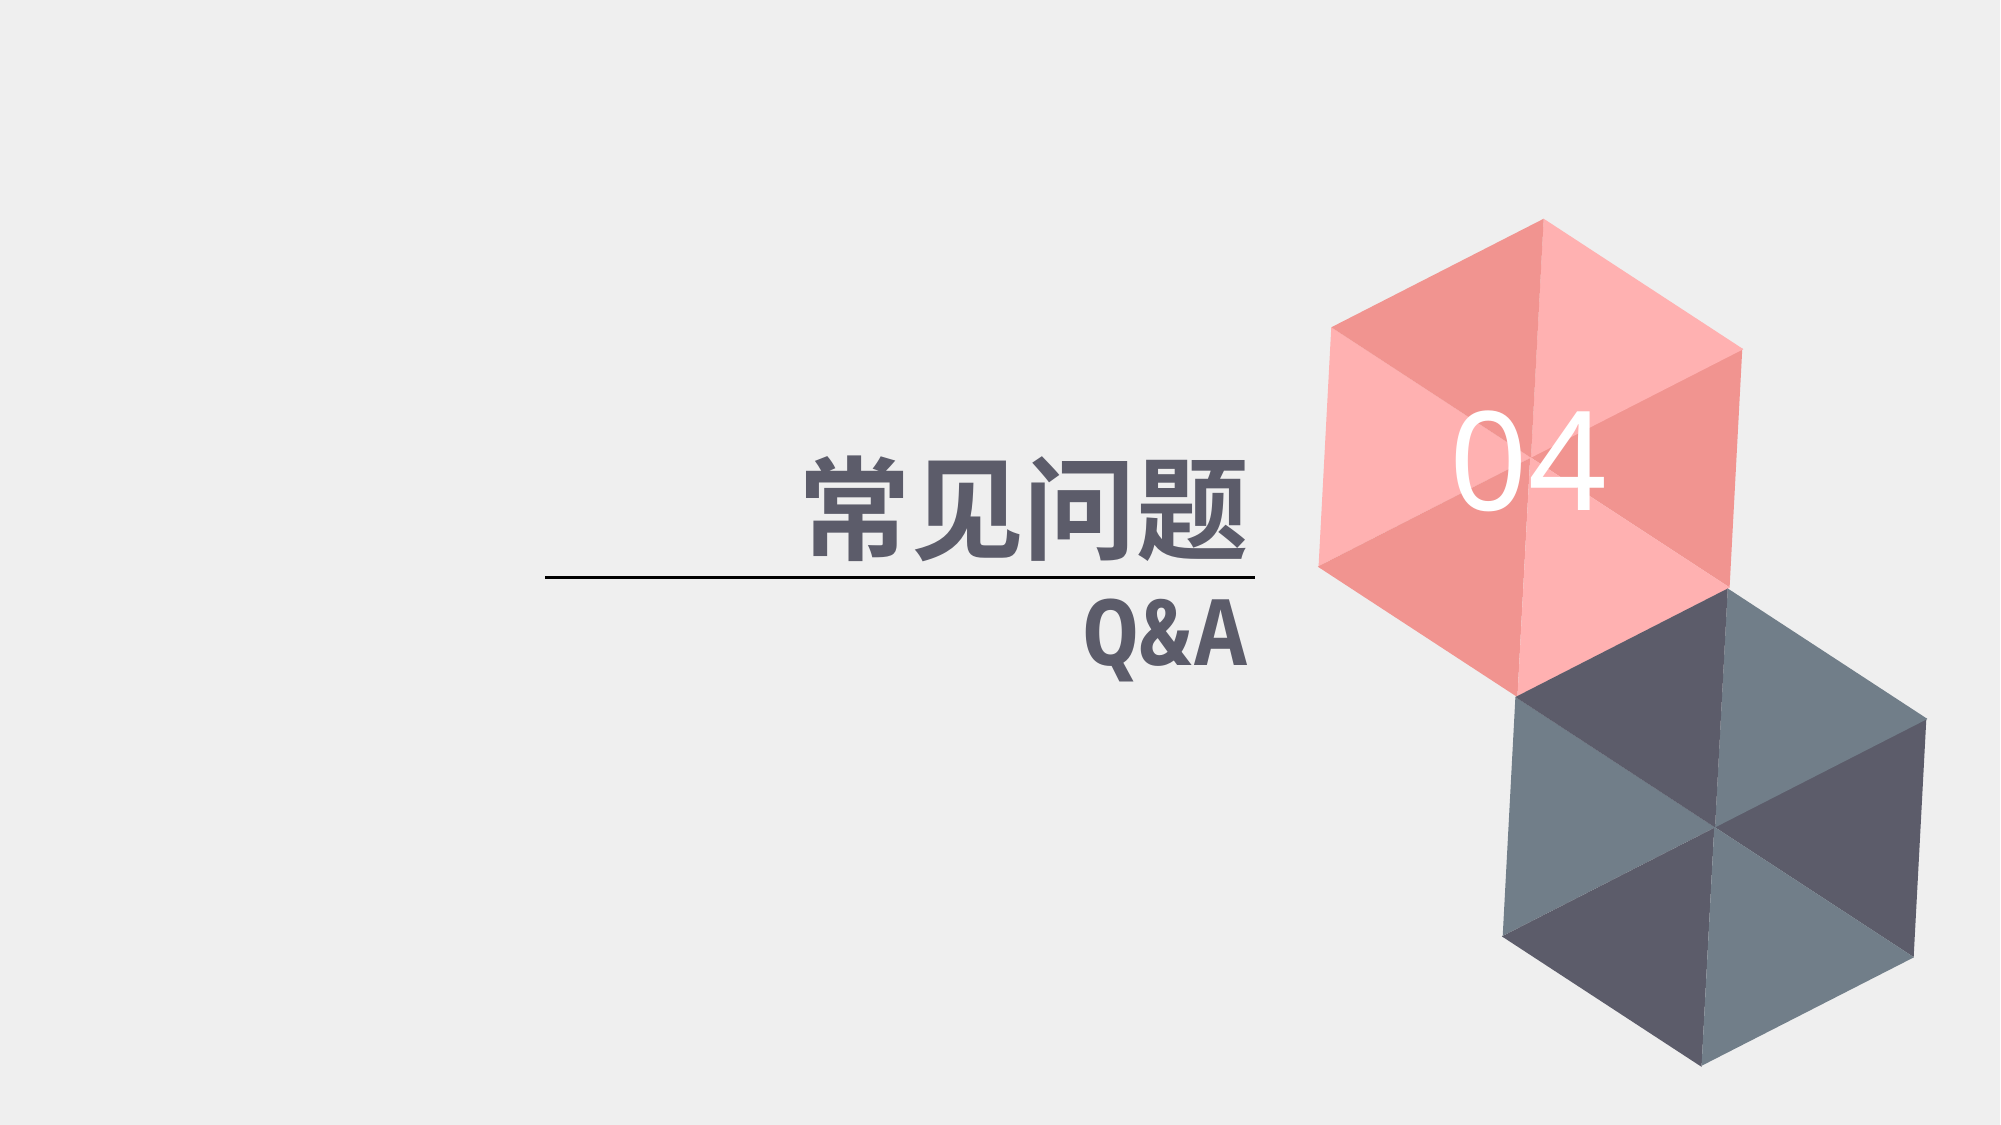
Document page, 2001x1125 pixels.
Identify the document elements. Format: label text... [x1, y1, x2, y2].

text_box 常见问题 Q&A [281, 431, 1264, 692]
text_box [1291, 228, 2000, 1090]
